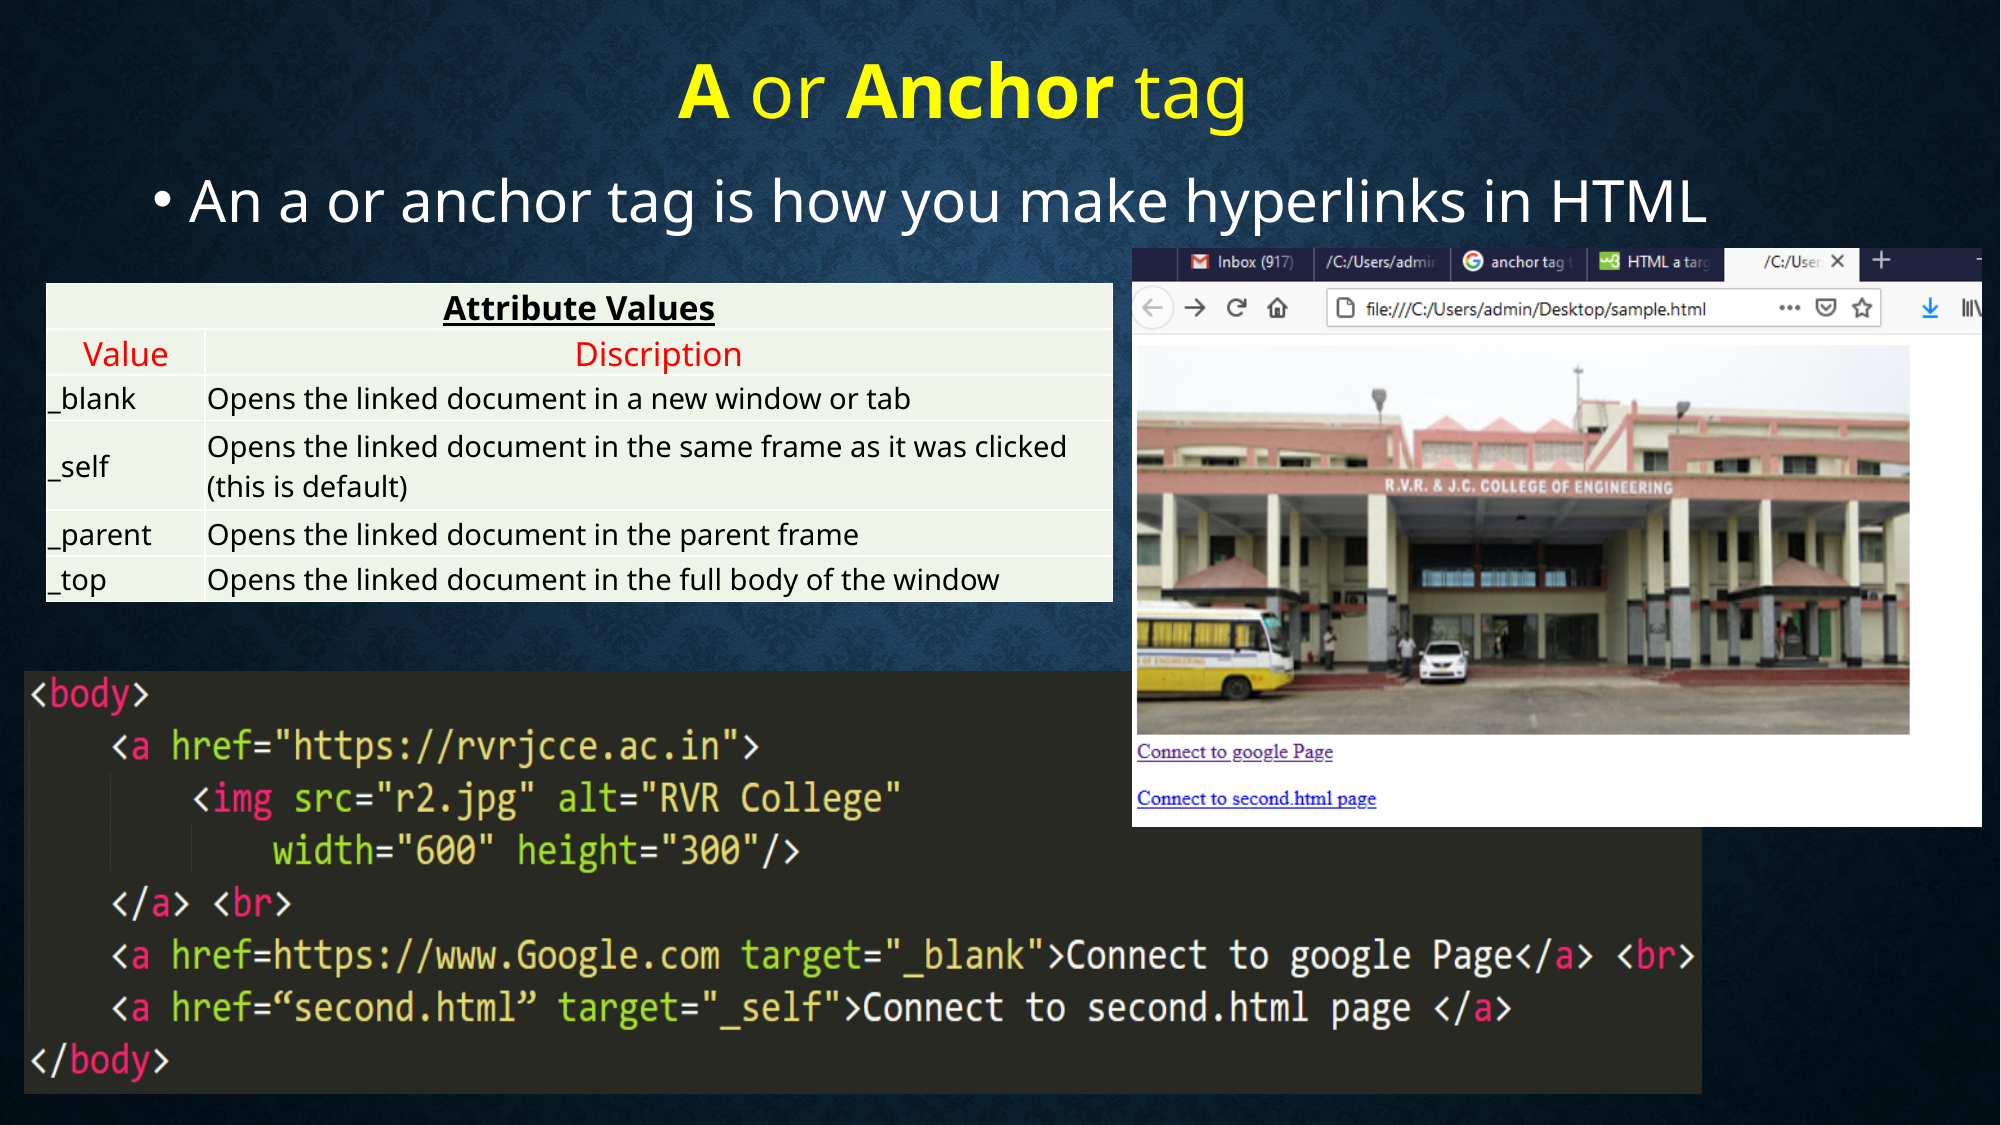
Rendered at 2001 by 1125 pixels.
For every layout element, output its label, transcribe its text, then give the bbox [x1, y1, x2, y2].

table_cell _top [47, 557, 204, 601]
text_box A or Anchor tag [237, 36, 1672, 142]
table_cell Opens the linked document in the full body of the window [206, 557, 1112, 601]
table_cell Opens the linked document in a new window or tab [206, 376, 1112, 420]
list An a or anchor tag is how you make hyperlinks in HTML [137, 142, 1925, 531]
table_cell Value [47, 330, 204, 374]
table_cell _parent [47, 511, 204, 555]
table_cell Discription [206, 330, 1112, 374]
table_header Attribute Values [47, 284, 1112, 328]
picture [24, 247, 1983, 1094]
table_cell Opens the linked document in the same frame as it was clicked (this is default) [206, 421, 1112, 509]
table_cell _blank [47, 376, 204, 420]
table_cell _self [47, 421, 204, 509]
table_cell Opens the linked document in the parent frame [206, 511, 1112, 555]
